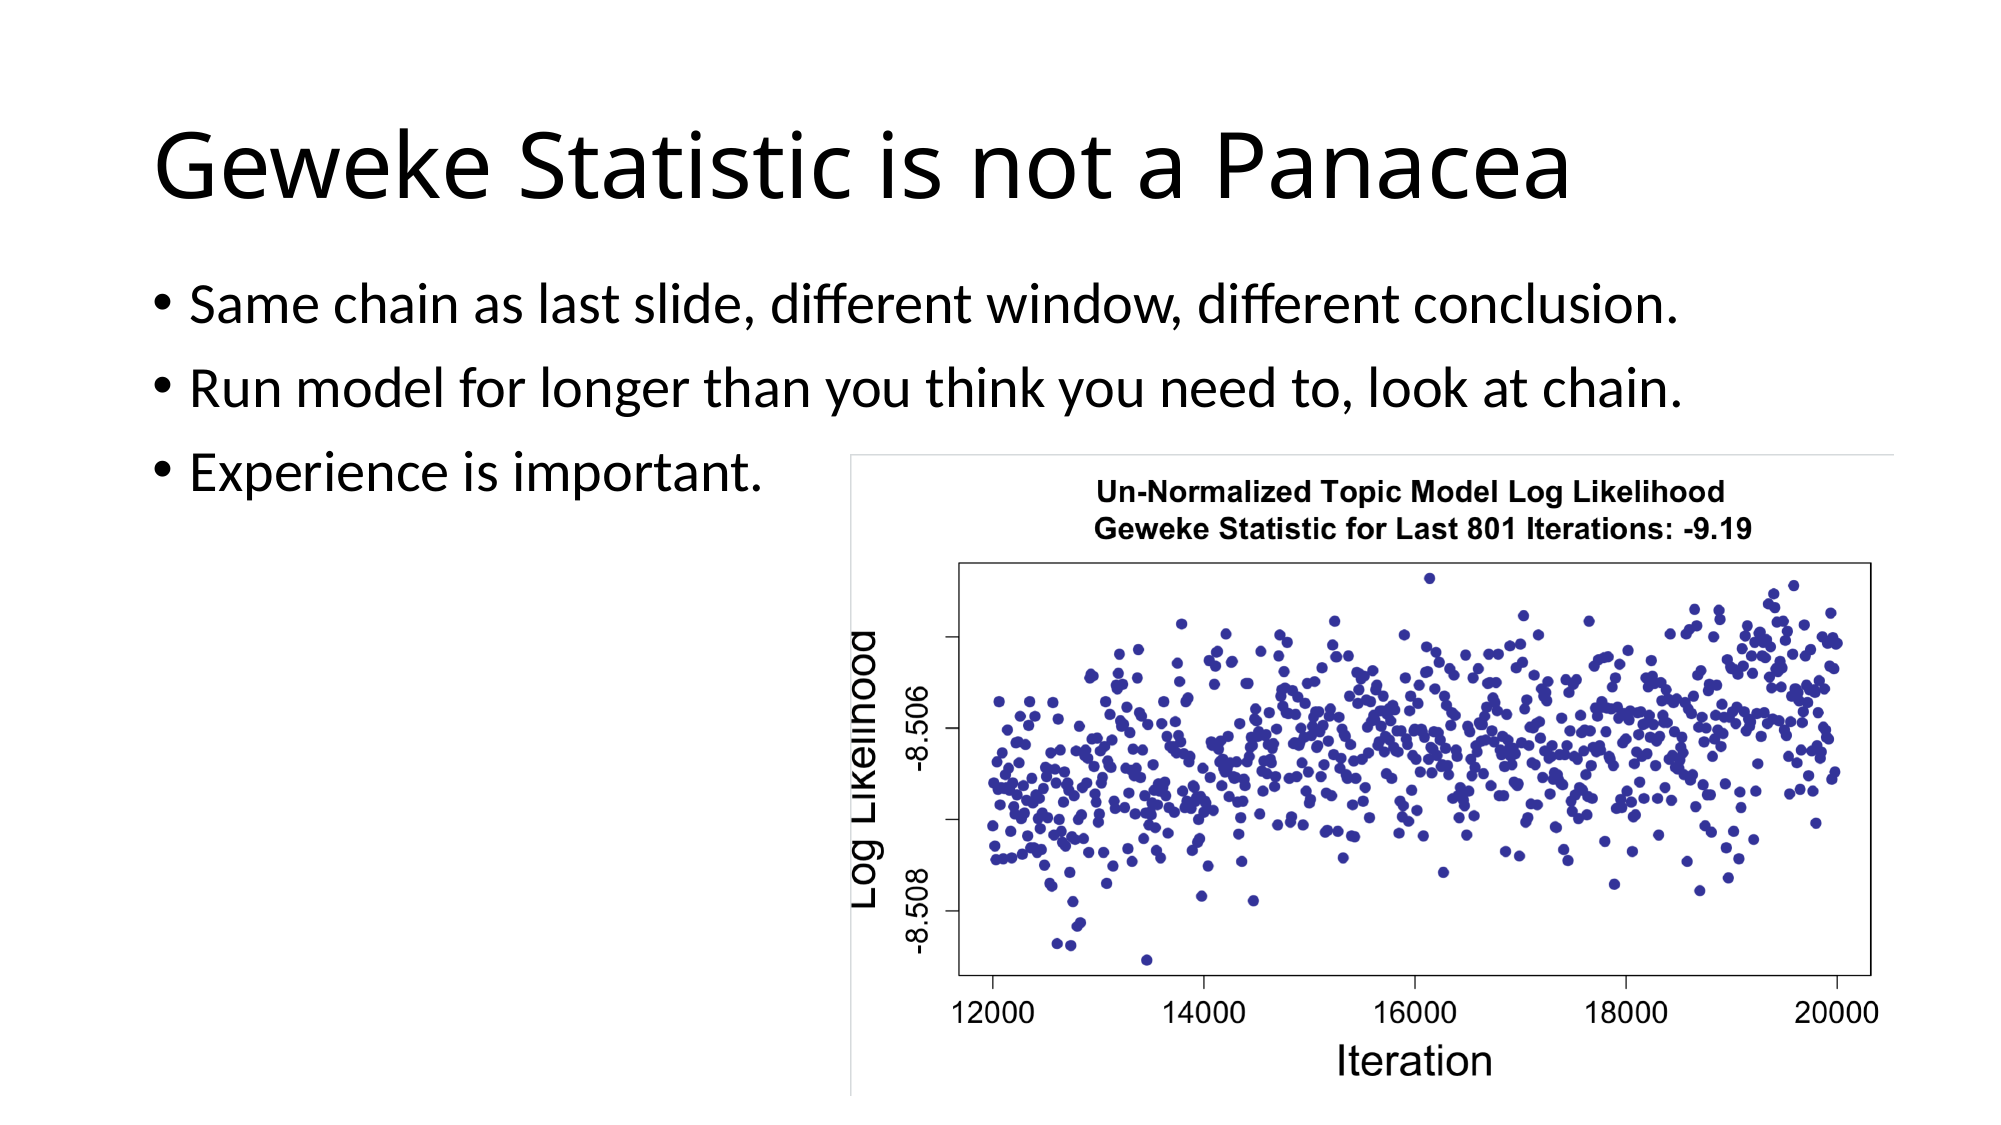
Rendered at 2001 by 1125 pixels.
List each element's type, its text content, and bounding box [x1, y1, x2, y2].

list Same chain as last slide, different window, different conclusion. Run model for longer than you think you need to, look at chain. Experience is important. [137, 265, 1863, 1050]
title Geweke Statistic is not a Panacea [137, 59, 1863, 265]
picture [850, 454, 1894, 1096]
